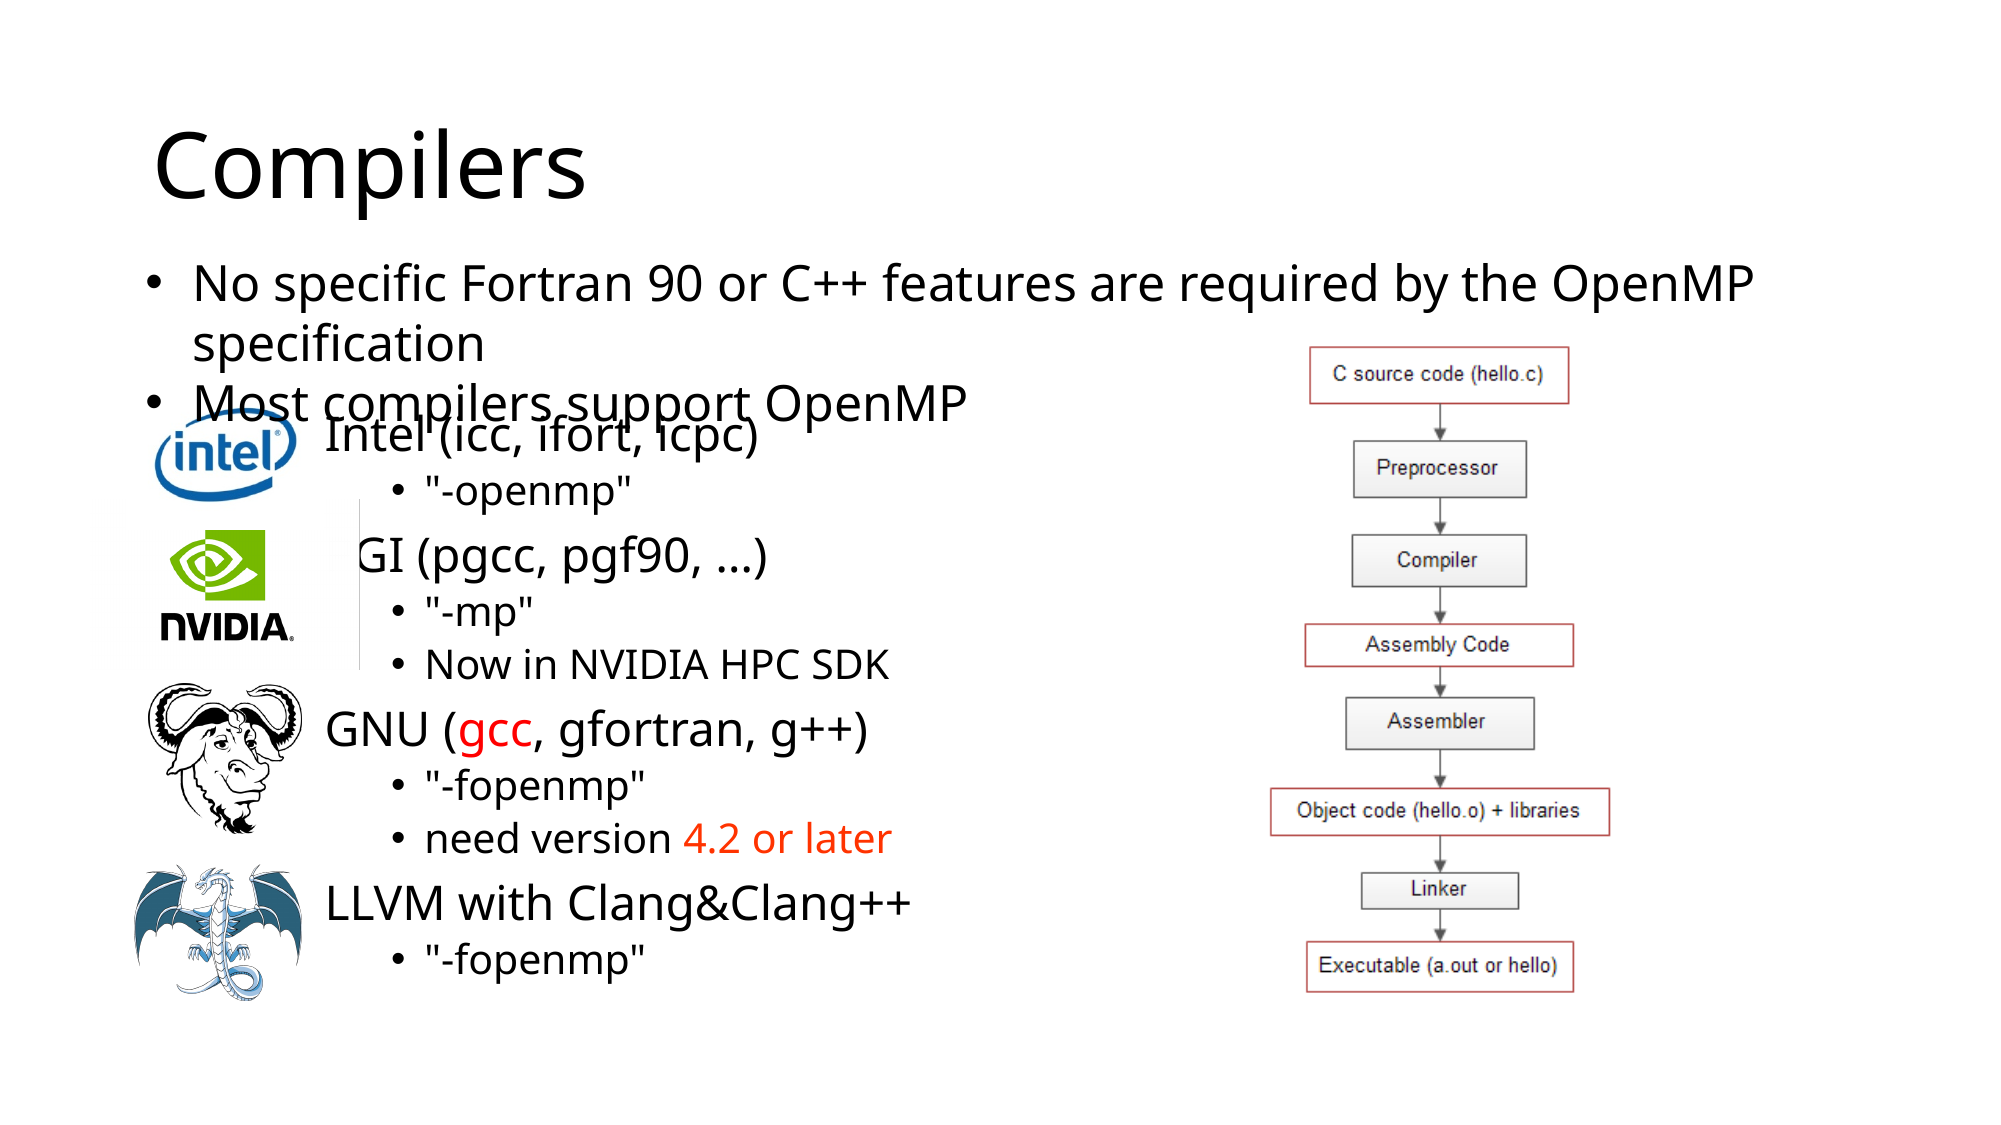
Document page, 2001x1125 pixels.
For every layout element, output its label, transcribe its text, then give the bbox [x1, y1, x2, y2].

picture [147, 683, 302, 834]
title Compilers [137, 59, 1863, 243]
picture [1261, 331, 1623, 1007]
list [90, 499, 360, 670]
text_box No specific Fortran 90 or C++ features are required by the OpenMP specification Most compilers support OpenMP [130, 243, 1906, 439]
list Intel (icc, ifort, icpc) "-openmp" PGI (pgcc, pgf90, …) "-mp" Now in NVIDIA HPC SDK GNU (gcc, gfortran, g++) "-fopenmp" need version 4.2 or later LLVM with Clang&Clang++ "-fopenmp" [309, 439, 1000, 1001]
picture [126, 379, 324, 530]
picture [134, 864, 302, 1001]
